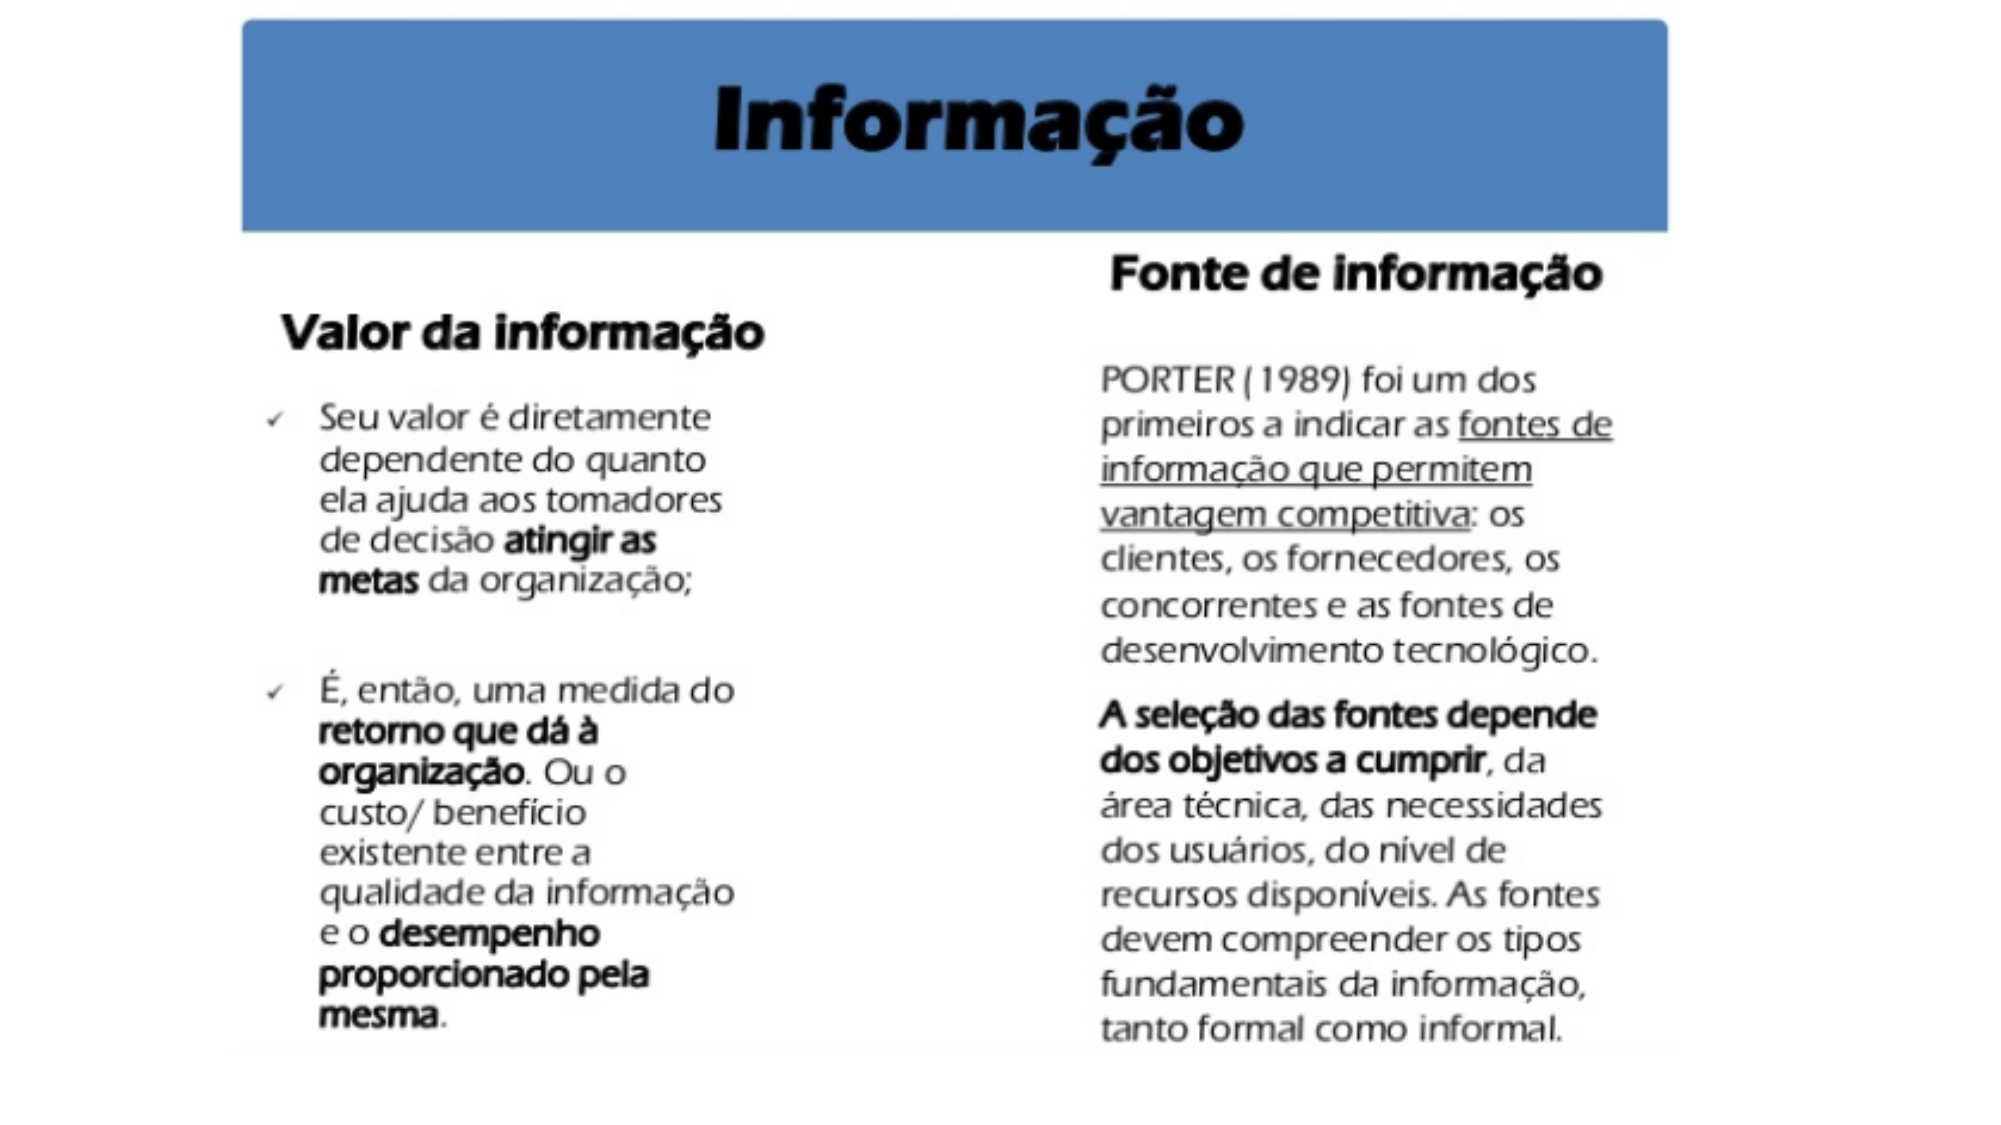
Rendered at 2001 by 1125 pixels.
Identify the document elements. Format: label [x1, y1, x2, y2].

picture [229, 7, 1680, 1052]
